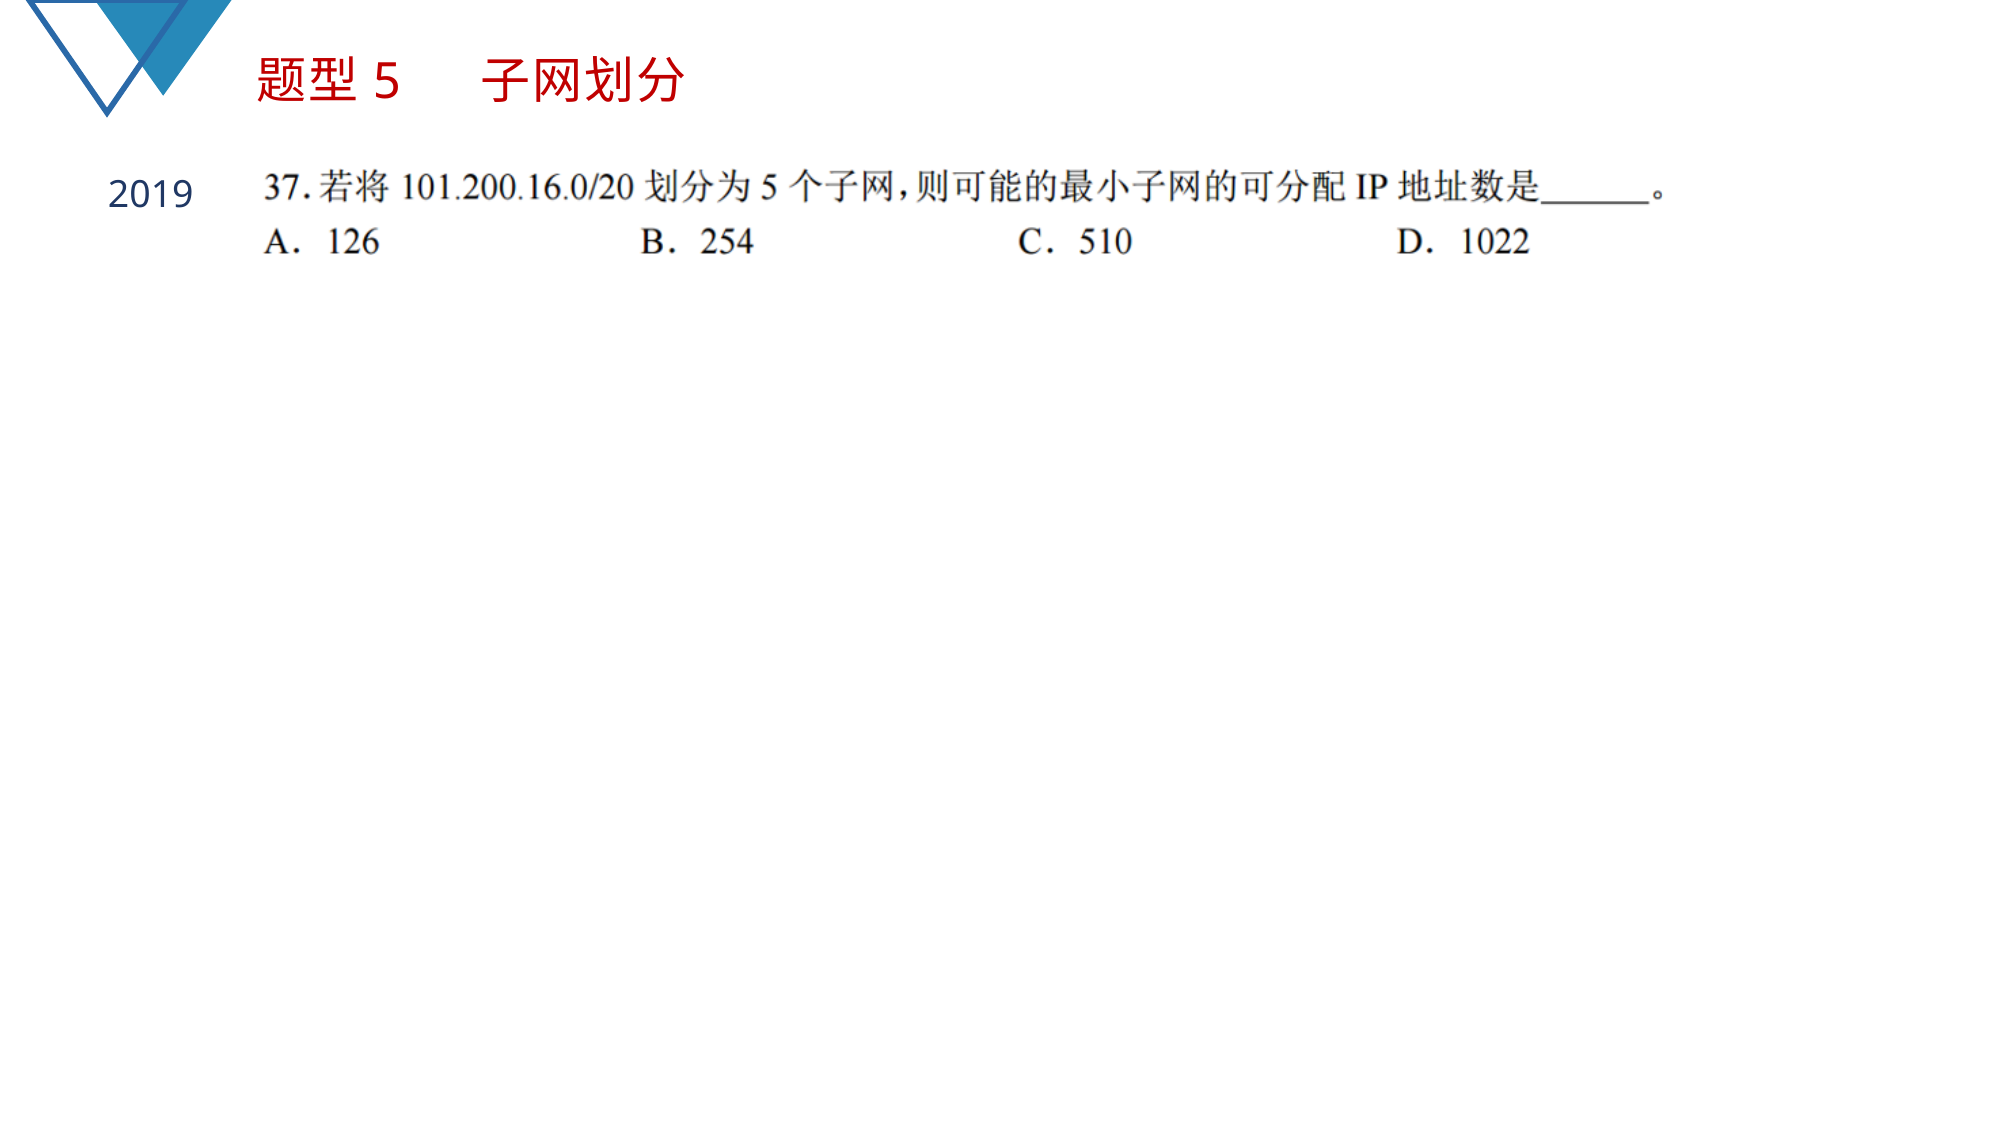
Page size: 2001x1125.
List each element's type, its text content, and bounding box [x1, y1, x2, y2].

text_box 2019 [93, 163, 217, 223]
picture [249, 167, 1670, 266]
text_box 题型5 子网划分 [241, 41, 1254, 117]
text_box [29, 0, 232, 113]
